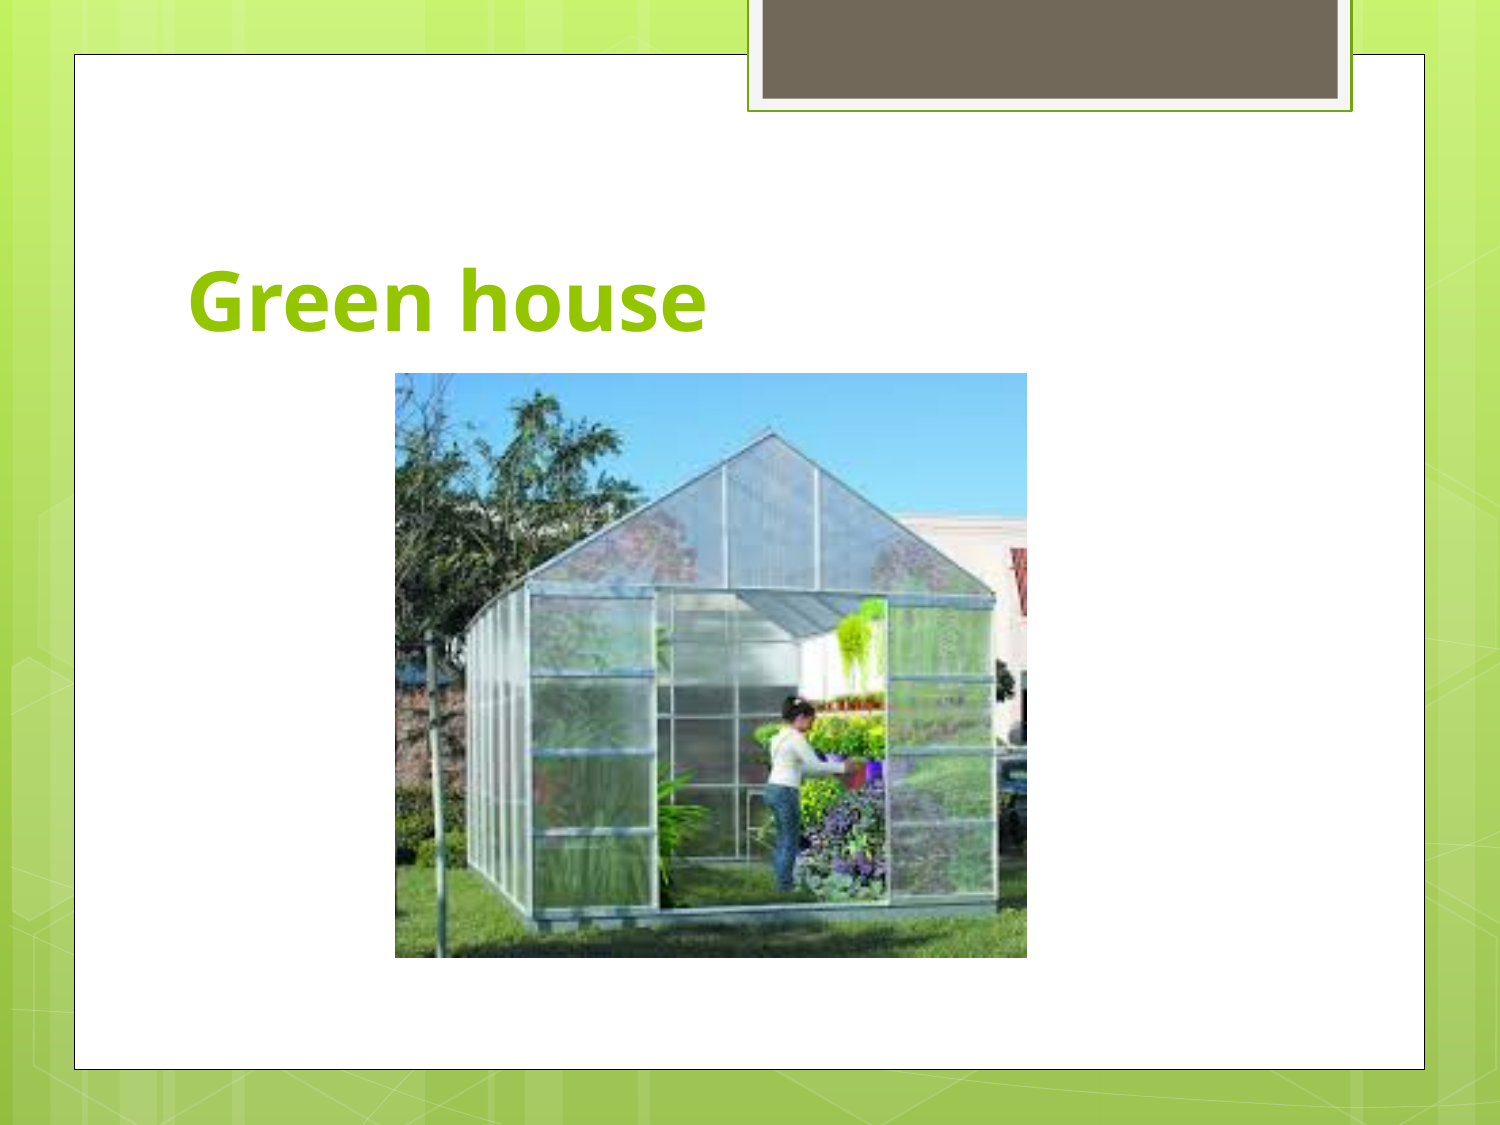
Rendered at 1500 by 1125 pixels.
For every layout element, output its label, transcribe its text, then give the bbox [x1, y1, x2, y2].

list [395, 373, 1027, 959]
title Green house [171, 168, 1324, 357]
